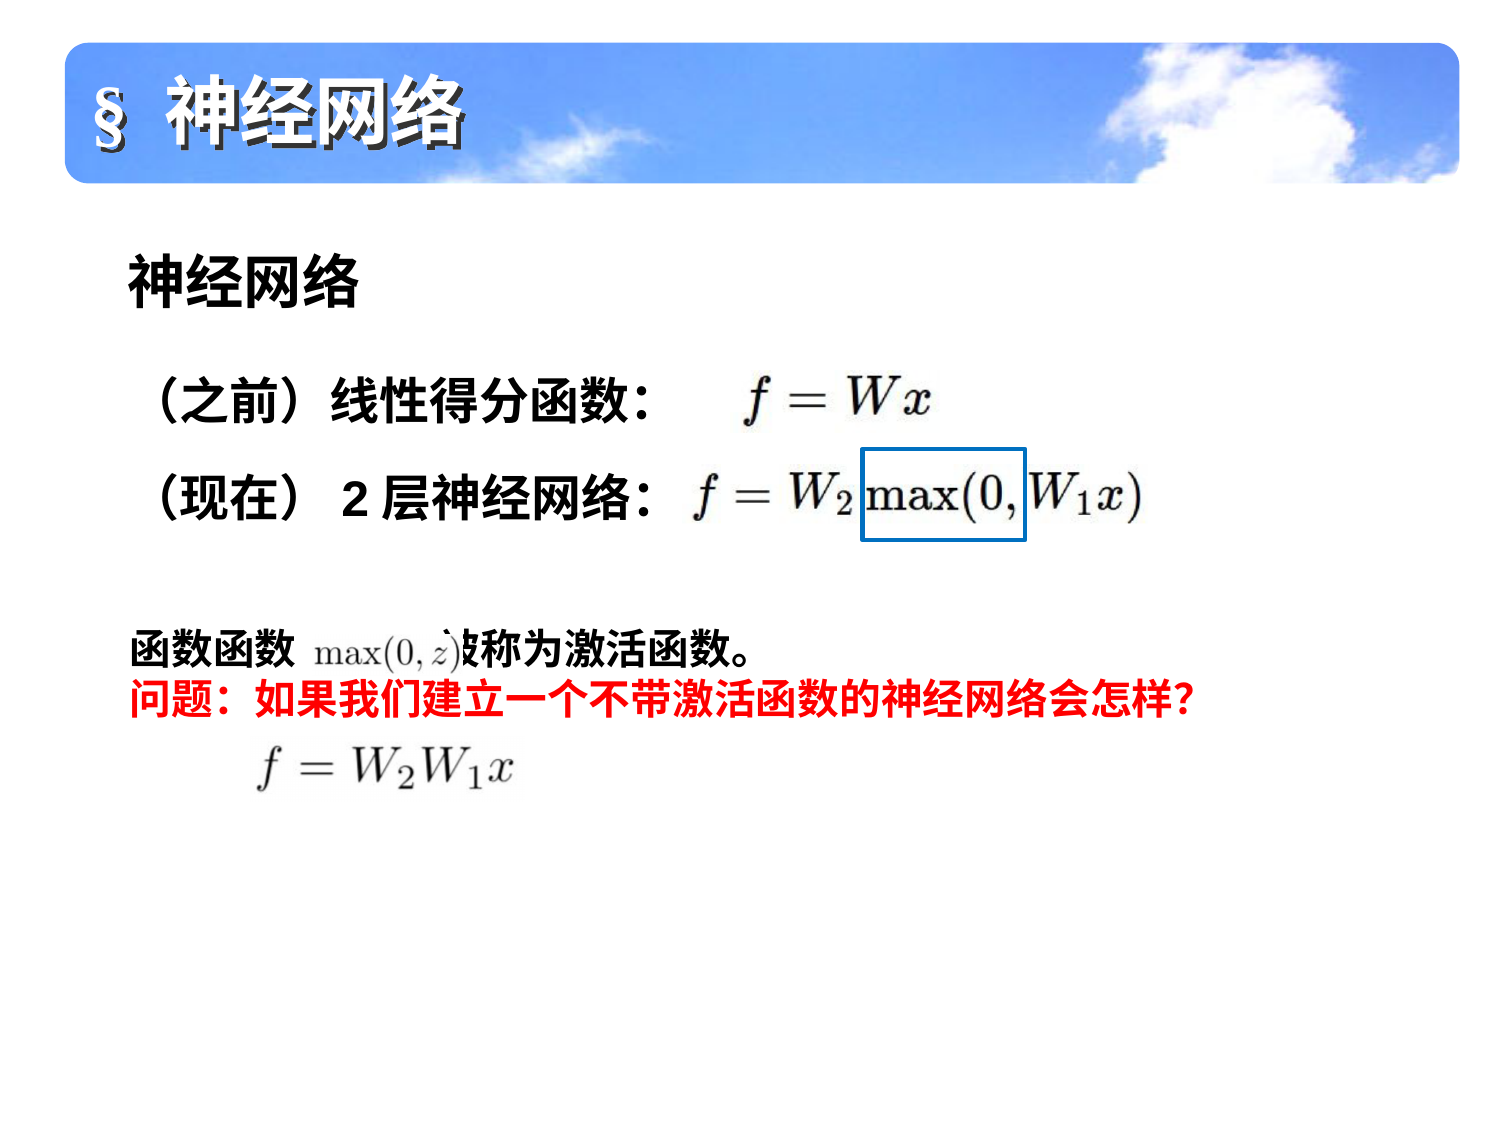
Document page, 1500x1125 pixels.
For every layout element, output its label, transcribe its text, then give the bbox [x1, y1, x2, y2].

text_box 函数函数 被称为激活函数。 问题：如果我们建立一个不带激活函数的神经网络会怎样？ [114, 615, 1288, 731]
text_box 神经网络 [112, 237, 1450, 323]
text_box § 神经网络 [74, 49, 1288, 168]
picture [64, 42, 1460, 184]
picture [662, 463, 1167, 551]
picture [311, 634, 463, 676]
picture [699, 362, 1039, 444]
text_box （现在）2层神经网络： [114, 459, 655, 534]
text_box （之前）线性得分函数： [114, 362, 691, 438]
picture [249, 735, 526, 802]
